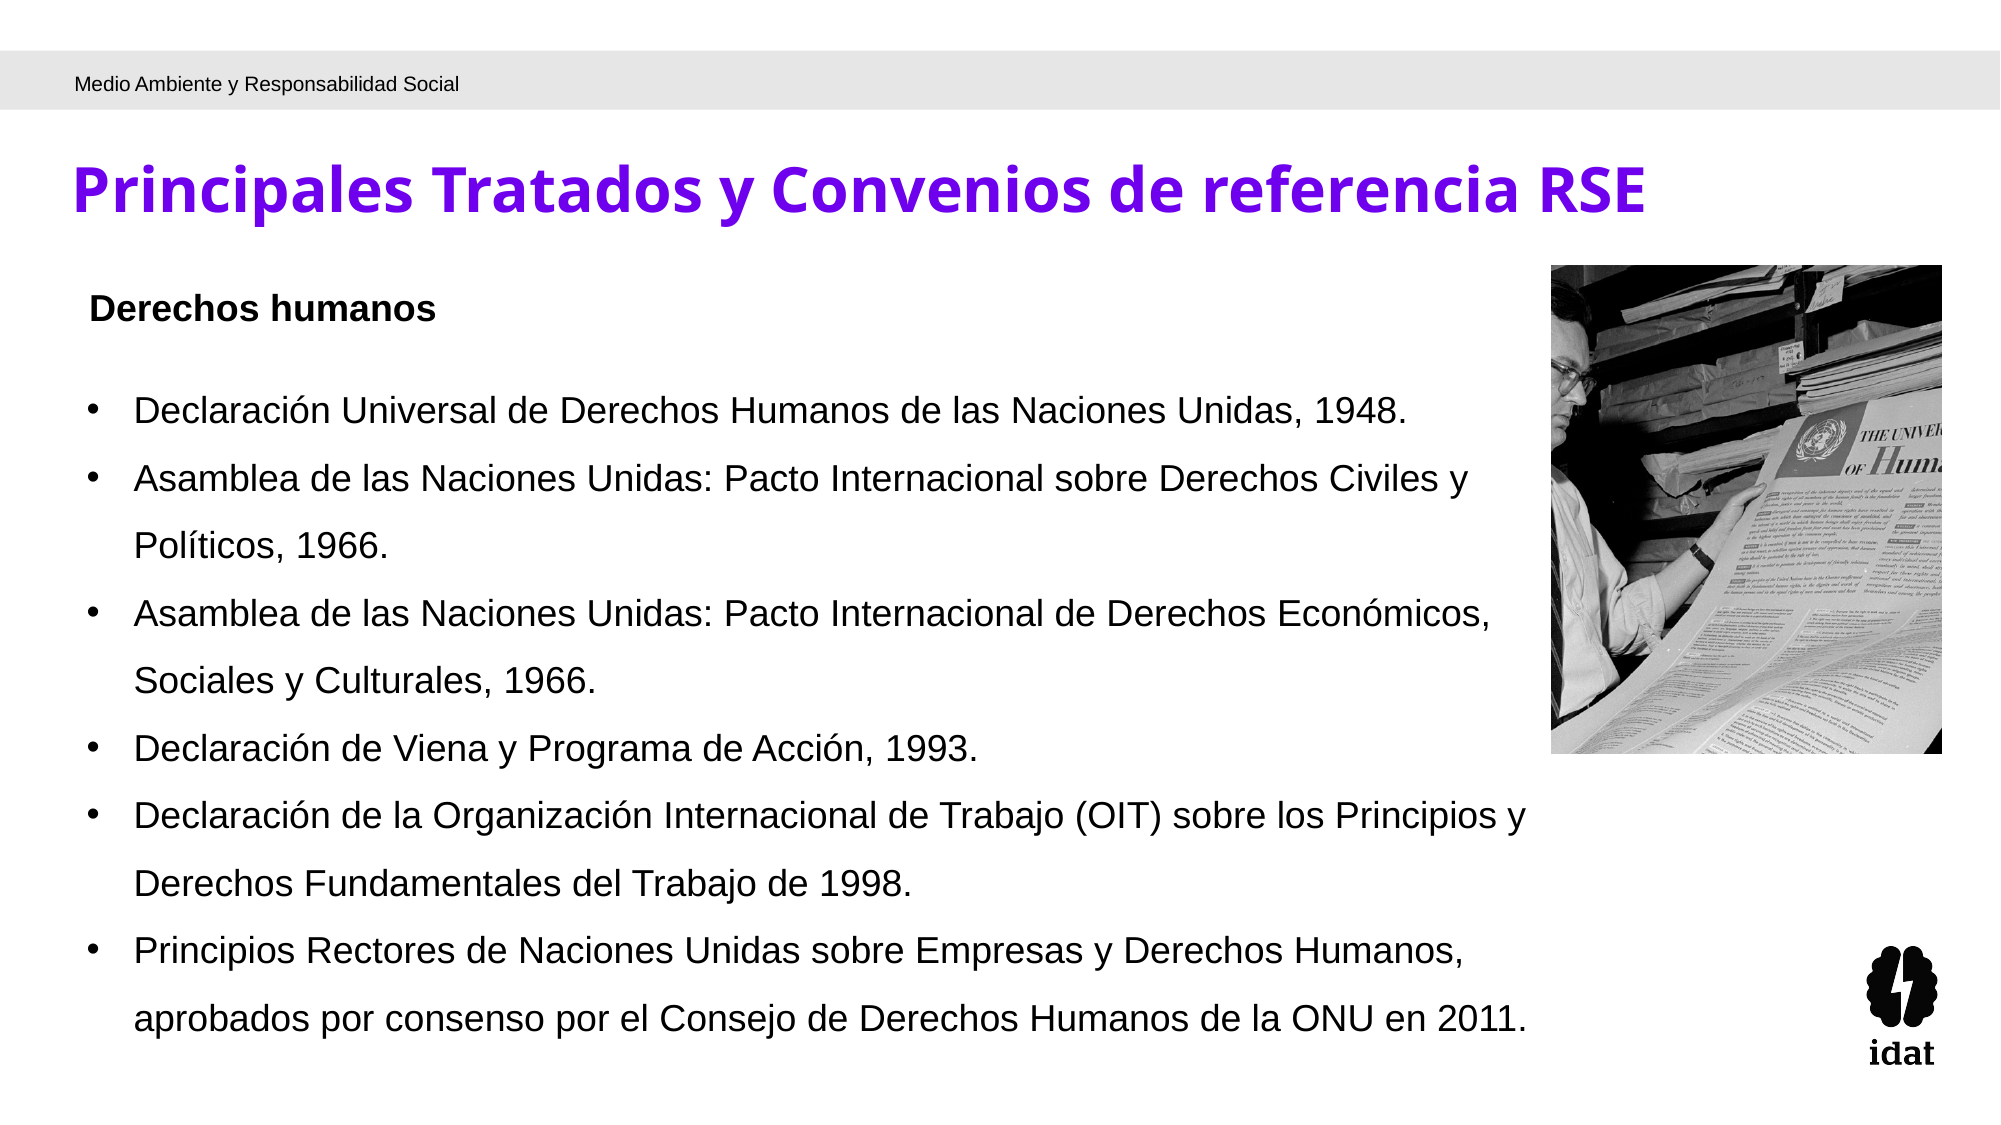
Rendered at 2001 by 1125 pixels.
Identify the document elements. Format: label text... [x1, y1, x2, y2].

picture [1551, 265, 1942, 754]
list Principales Tratados y Convenios de referencia RSE [71, 160, 1772, 239]
text_box Declaración Universal de Derechos Humanos de las Naciones Unidas, 1948. Asamblea de las Naciones Unidas: Pacto Internacional sobre Derechos Civiles y Políticos, 1966. Asamblea de las Naciones Unidas: Pacto Internacional de Derechos Económicos, Sociales y Culturales, 1966. Declaración de Viena y Programa de Acción, 1993. Declaración de la Organización Internacional de Trabajo (OIT) sobre los Principios y Derechos Fundamentales del Trabajo de 1998. Principios Rectores de Naciones Unidas sobre Empresas y Derechos Humanos, aprobados por consenso por el Consejo de Derechos Humanos de la ONU en 2011. [71, 356, 1573, 1047]
picture [1866, 946, 1938, 1065]
text_box Derechos humanos [74, 276, 739, 336]
list Medio Ambiente y Responsabilidad Social [74, 58, 690, 106]
